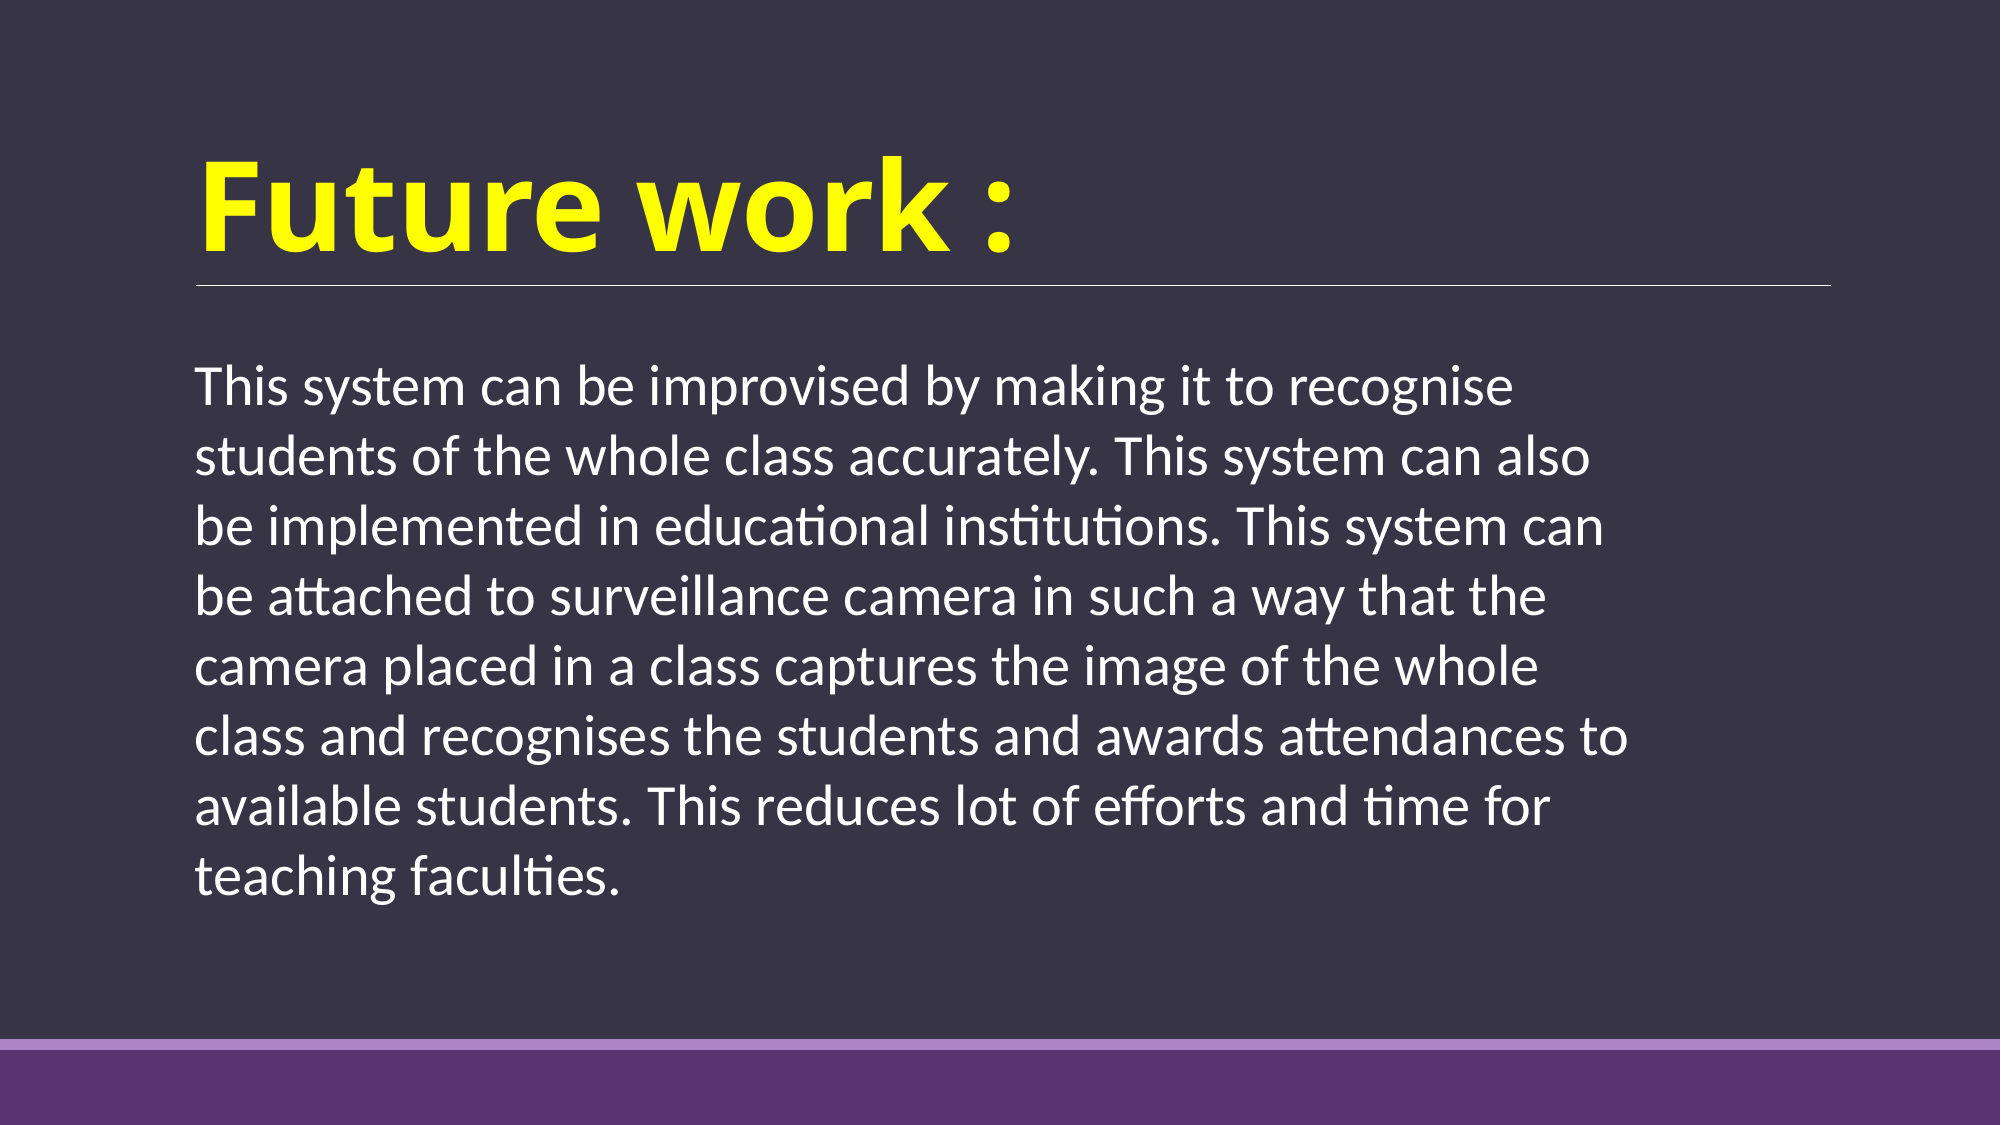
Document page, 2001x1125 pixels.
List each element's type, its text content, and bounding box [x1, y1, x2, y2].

text_box This system can be improvised by making it to recognise students of the whole class accurately. This system can also be implemented in educational institutions. This system can be attached to surveillance camera in such a way that the camera placed in a class captures the image of the whole class and recognises the students and awards attendances to available students. This reduces lot of efforts and time for teaching faculties. [179, 340, 1830, 915]
title Future work : [180, 47, 1830, 285]
